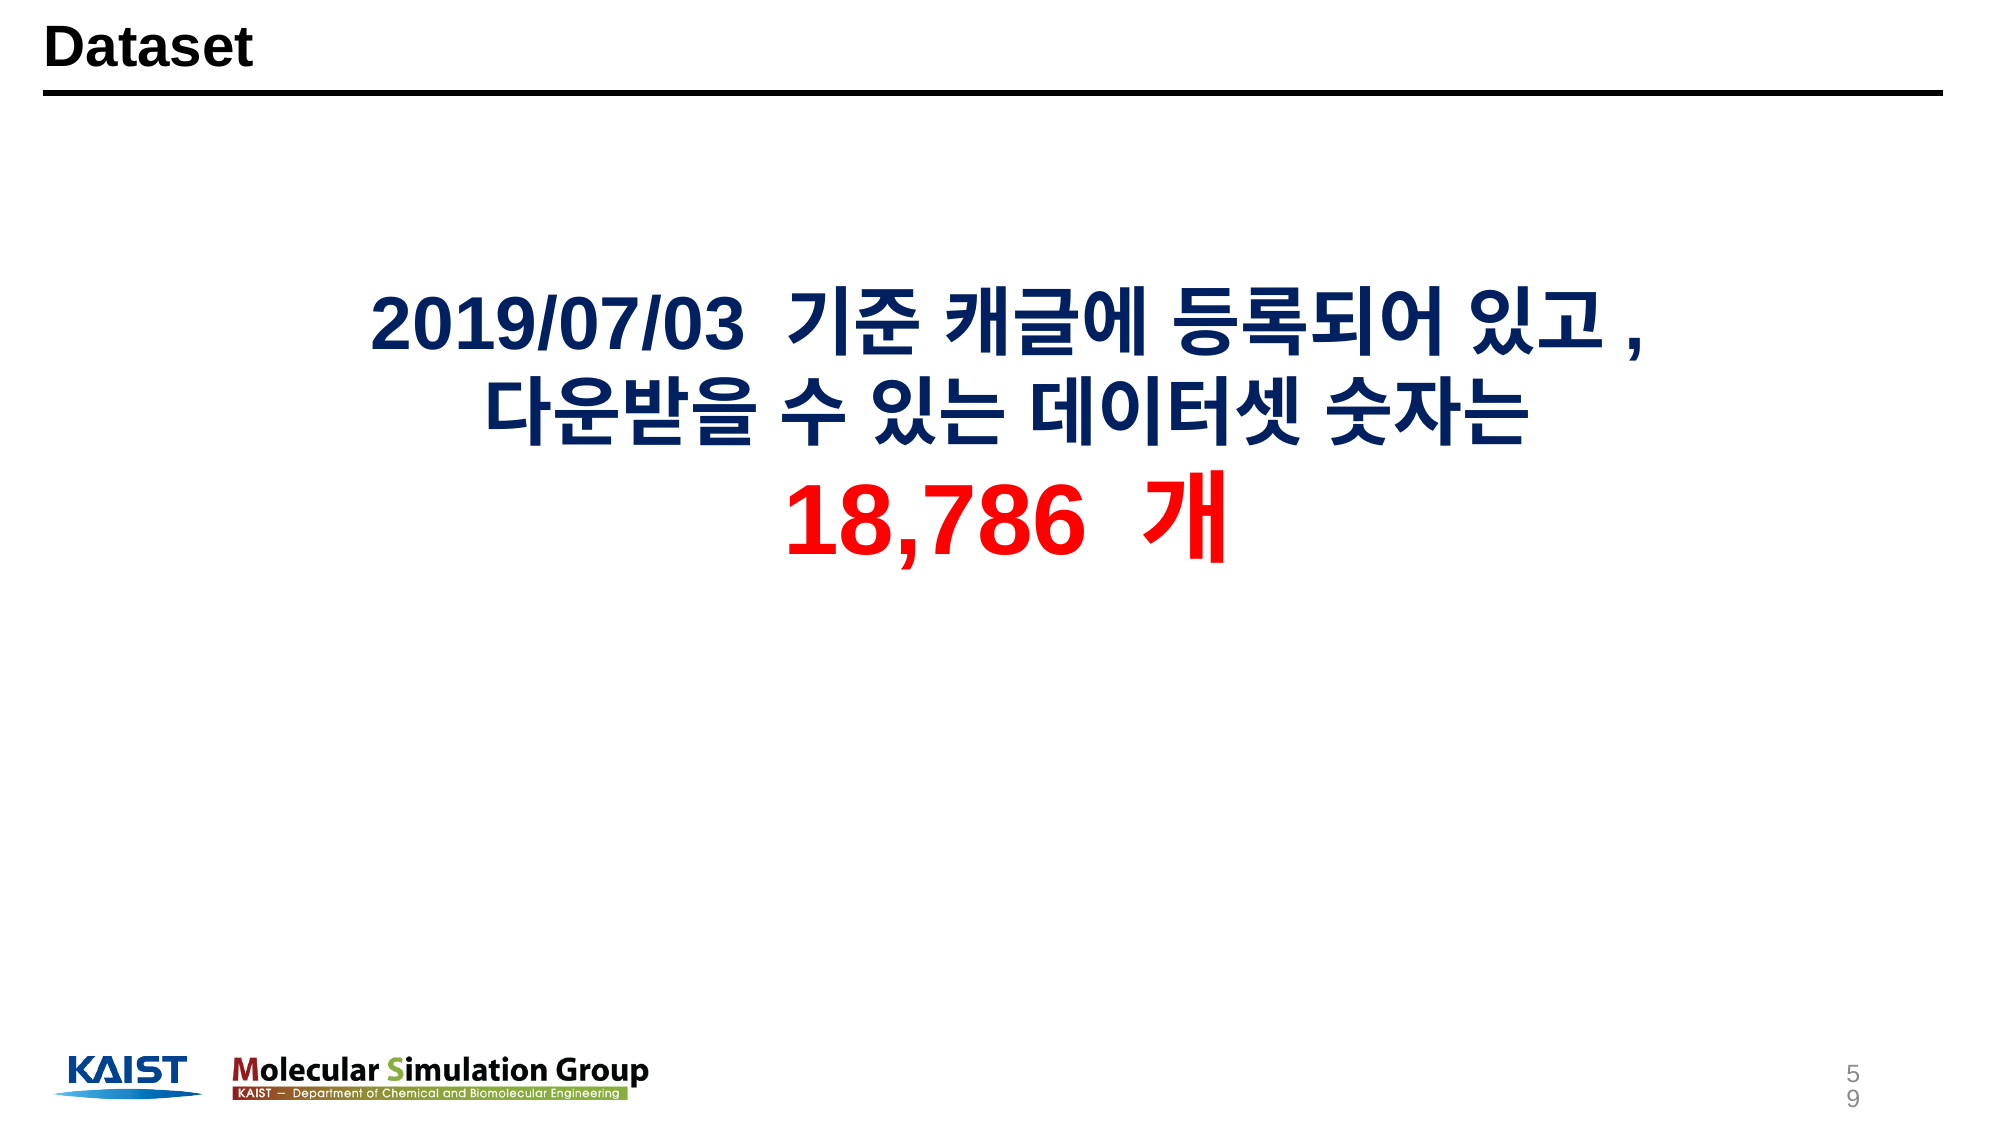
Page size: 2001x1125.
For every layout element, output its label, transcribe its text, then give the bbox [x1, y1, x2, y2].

title Dataset [28, 2, 1466, 87]
picture [38, 1052, 218, 1103]
text_box 2019/07/03 기준 캐글에 등록되어 있고, 다운받을 수 있는 데이터셋 숫자는 18,786 개 [325, 266, 1690, 582]
picture [231, 1052, 649, 1100]
slide_number 59 [1831, 1051, 1863, 1095]
